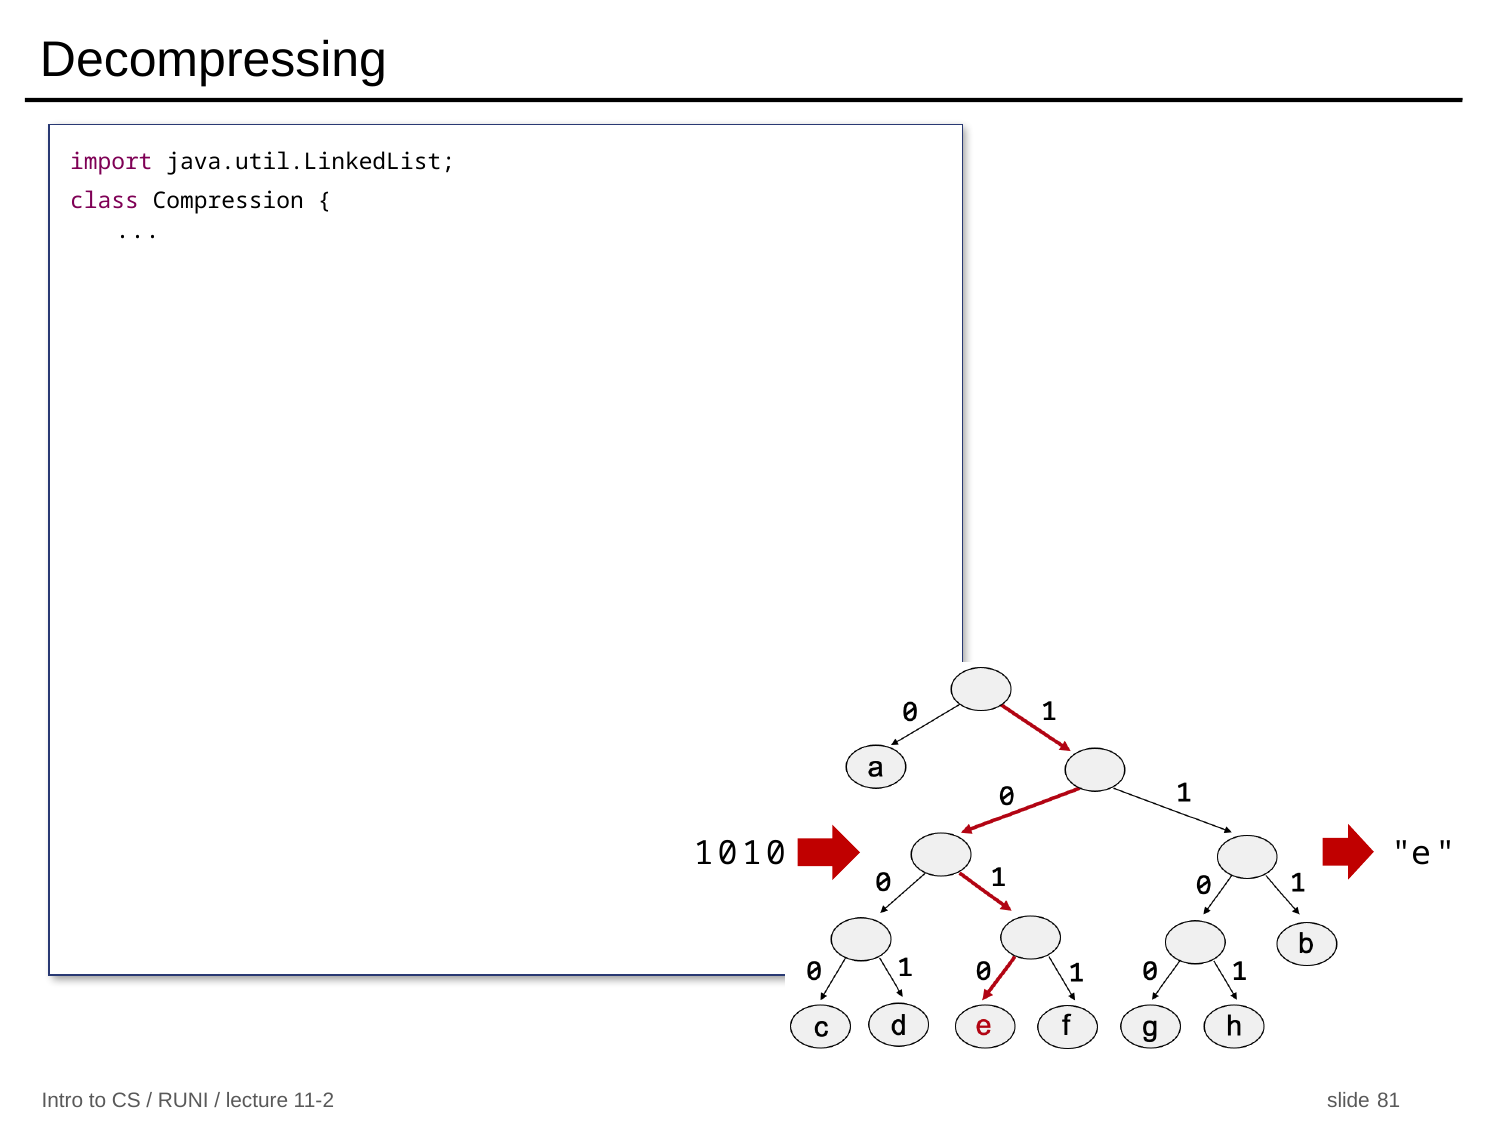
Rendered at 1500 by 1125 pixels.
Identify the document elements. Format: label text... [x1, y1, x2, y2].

title Decompressing [24, 12, 1463, 100]
text_box import java.util.LinkedList; class Compression { ... [48, 124, 963, 975]
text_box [678, 662, 1469, 1053]
